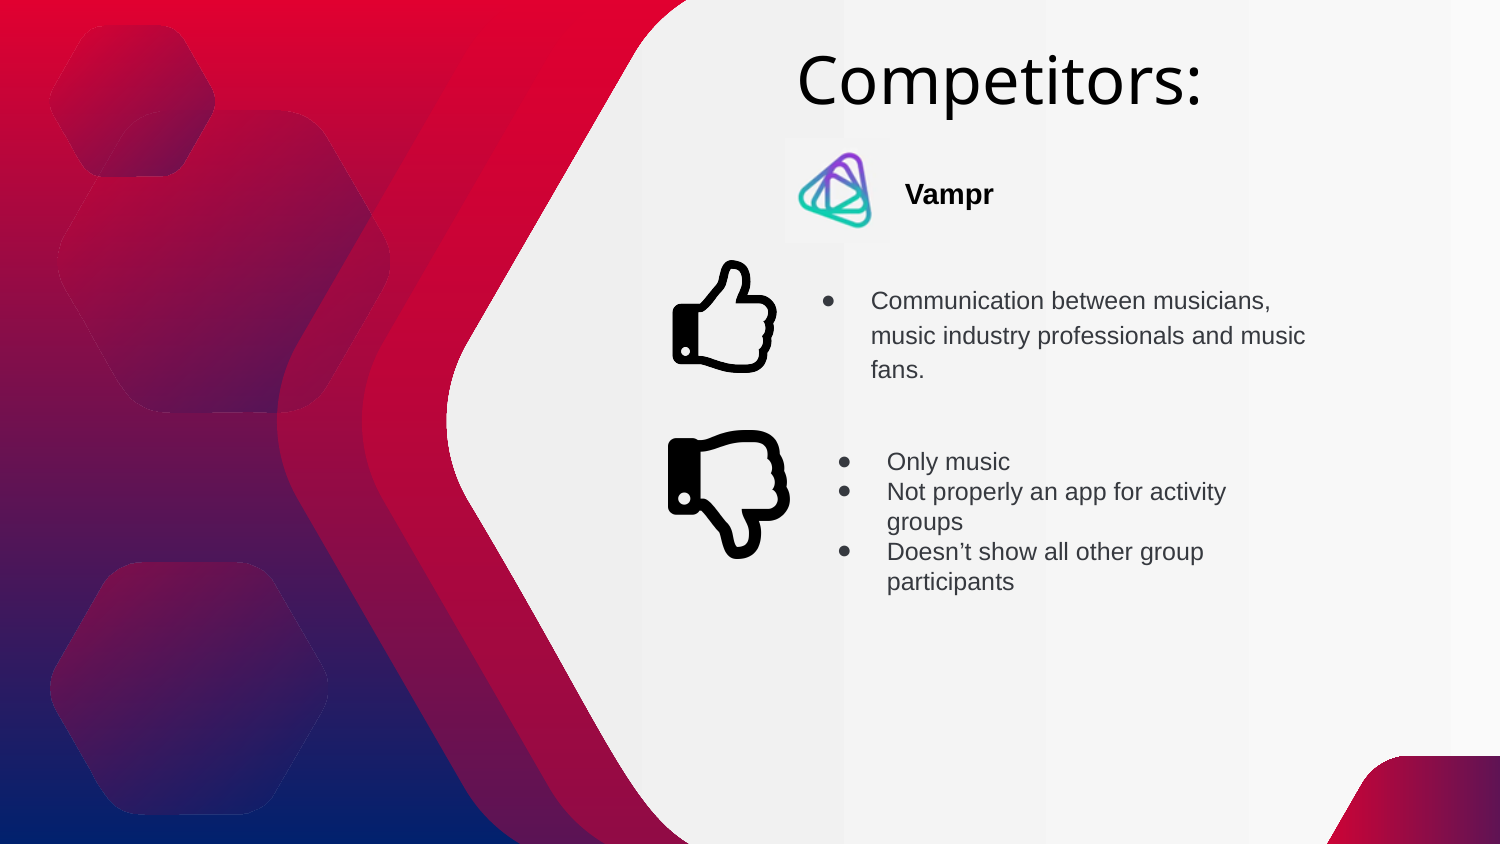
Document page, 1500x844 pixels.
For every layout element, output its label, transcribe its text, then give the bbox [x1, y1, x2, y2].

picture [668, 260, 782, 373]
picture [785, 138, 890, 243]
text_box Communication between musicians, music industry professionals and music fans. [780, 265, 1336, 399]
title Competitors: [440, 33, 1220, 122]
text_box Only music Not properly an app for activity groups Doesn’t show all other group participants [796, 430, 1277, 611]
picture [668, 430, 798, 559]
text_box Vampr [895, 160, 1068, 226]
